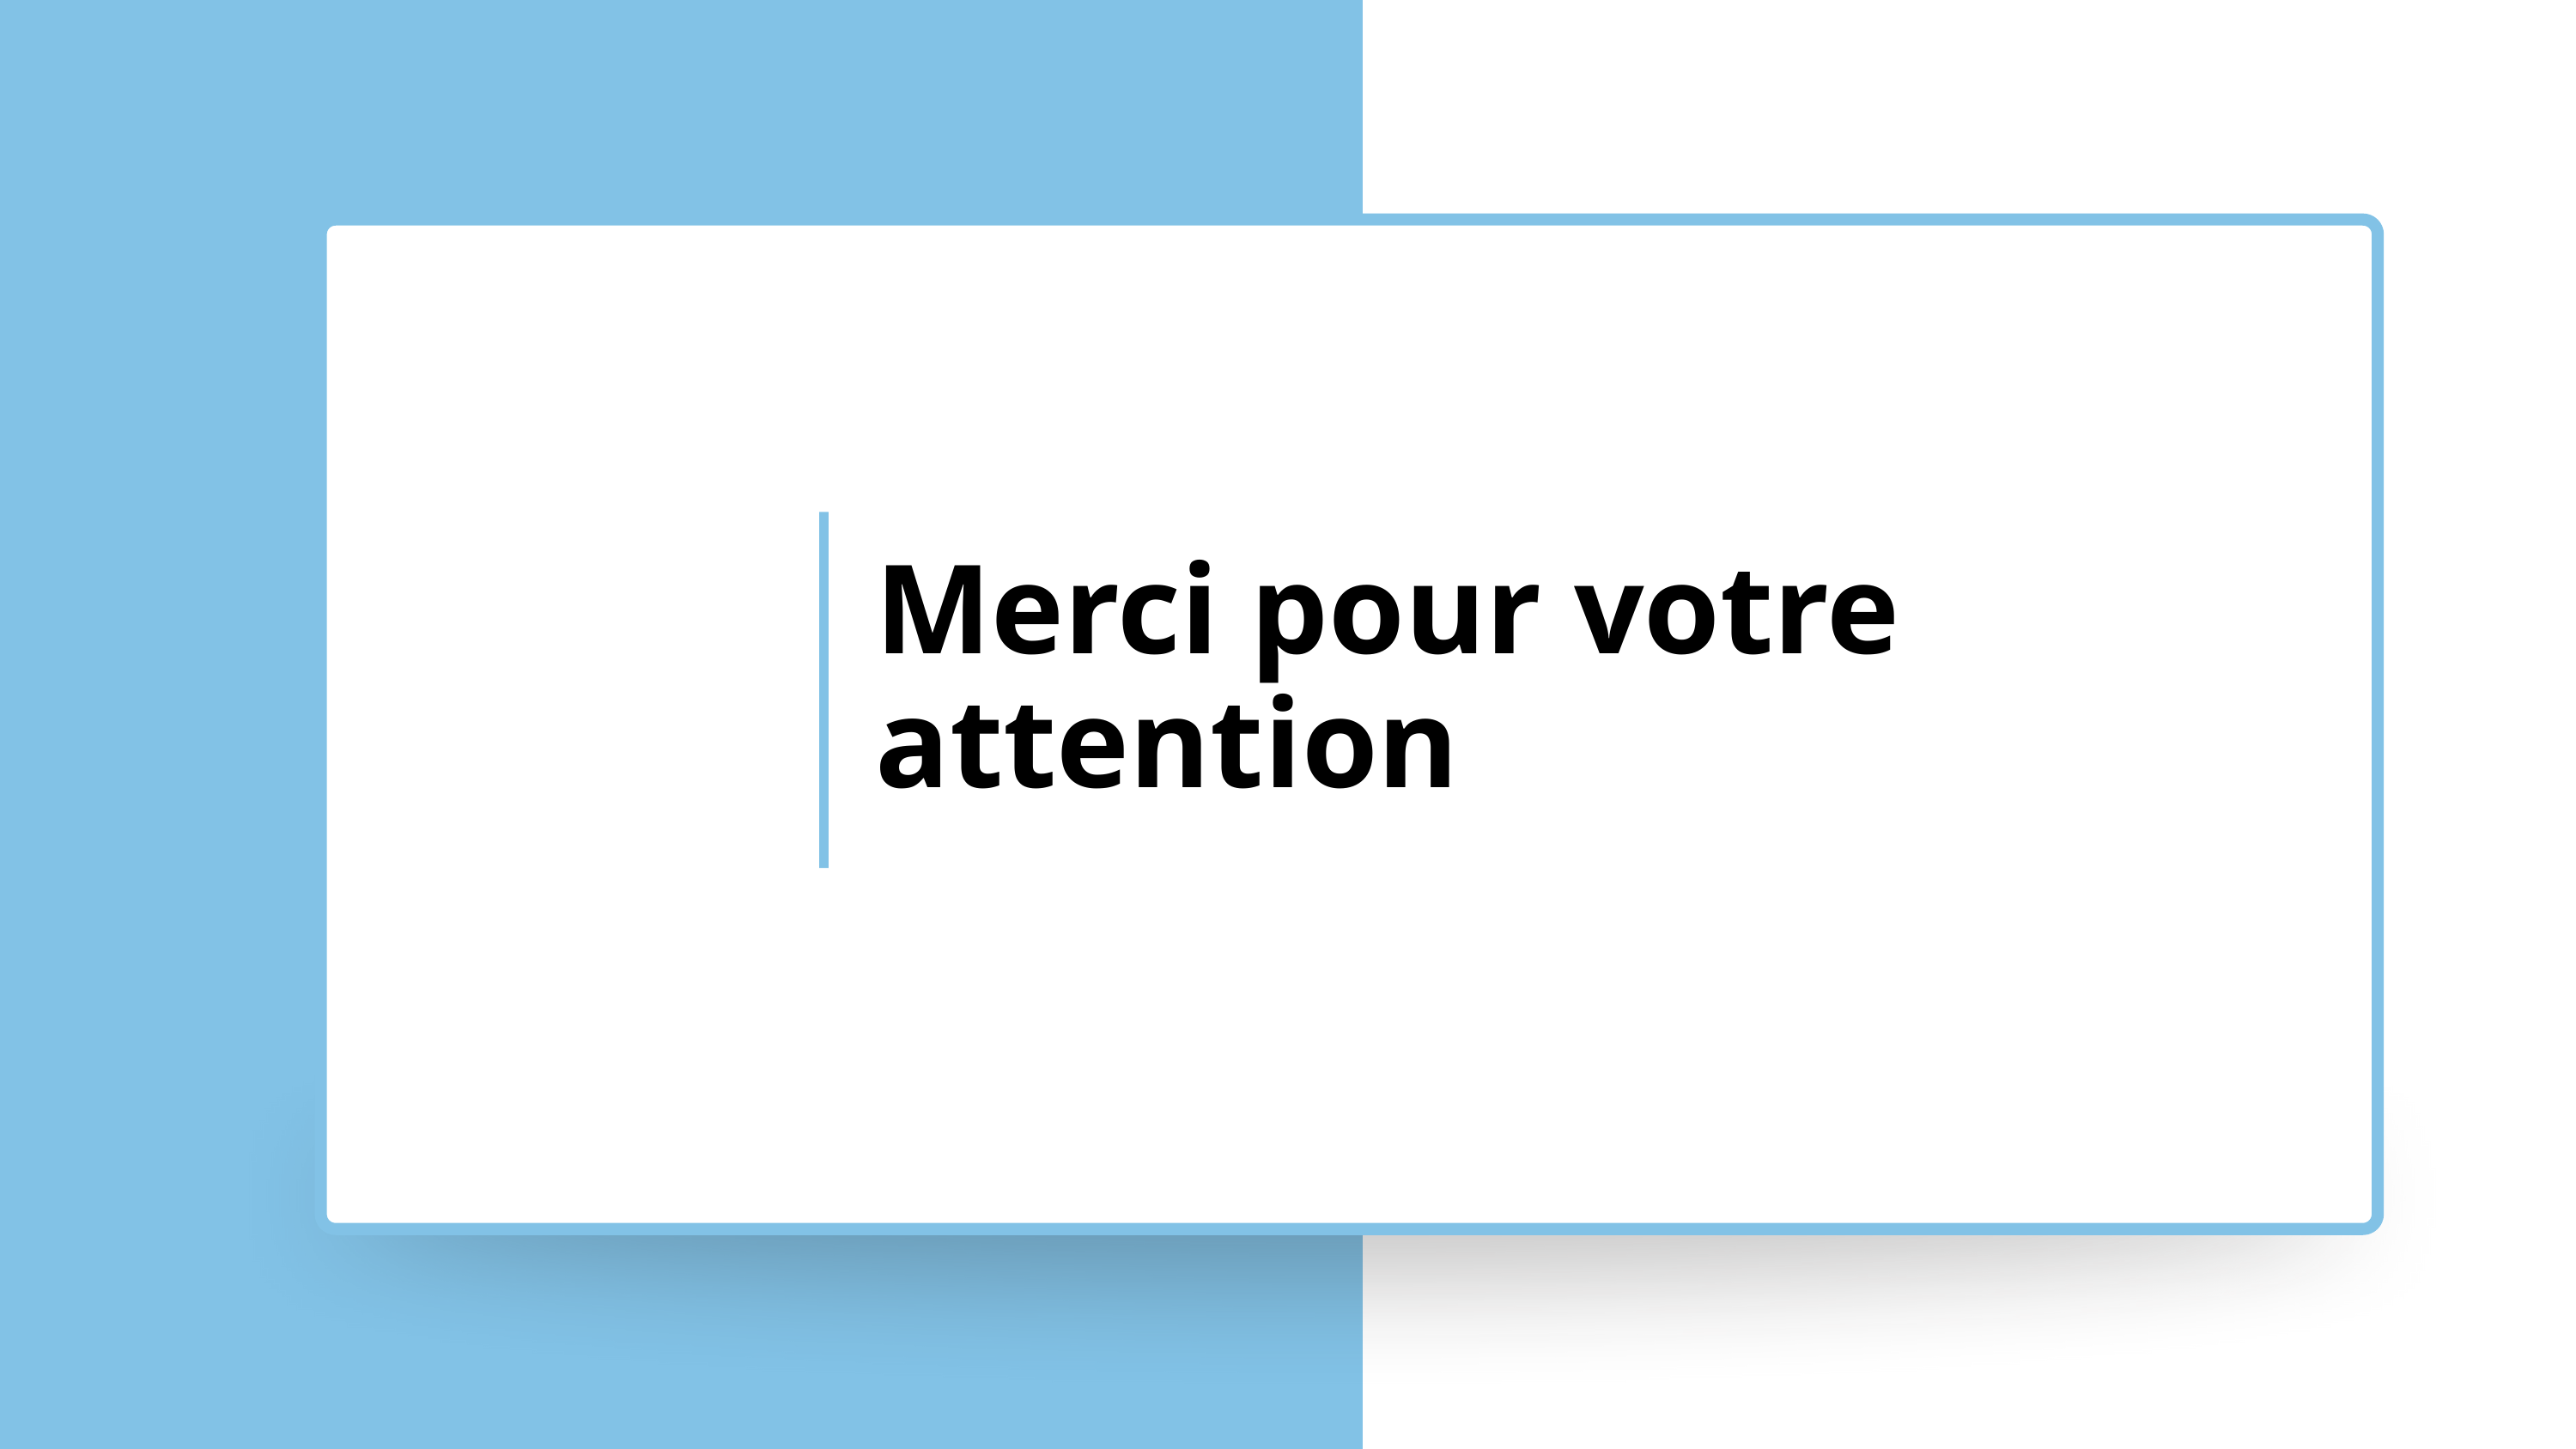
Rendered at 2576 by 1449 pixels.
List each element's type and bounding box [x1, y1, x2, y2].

text_box [0, 0, 1364, 1449]
text_box [320, 219, 2379, 1229]
text_box [1366, 1003, 2443, 1387]
